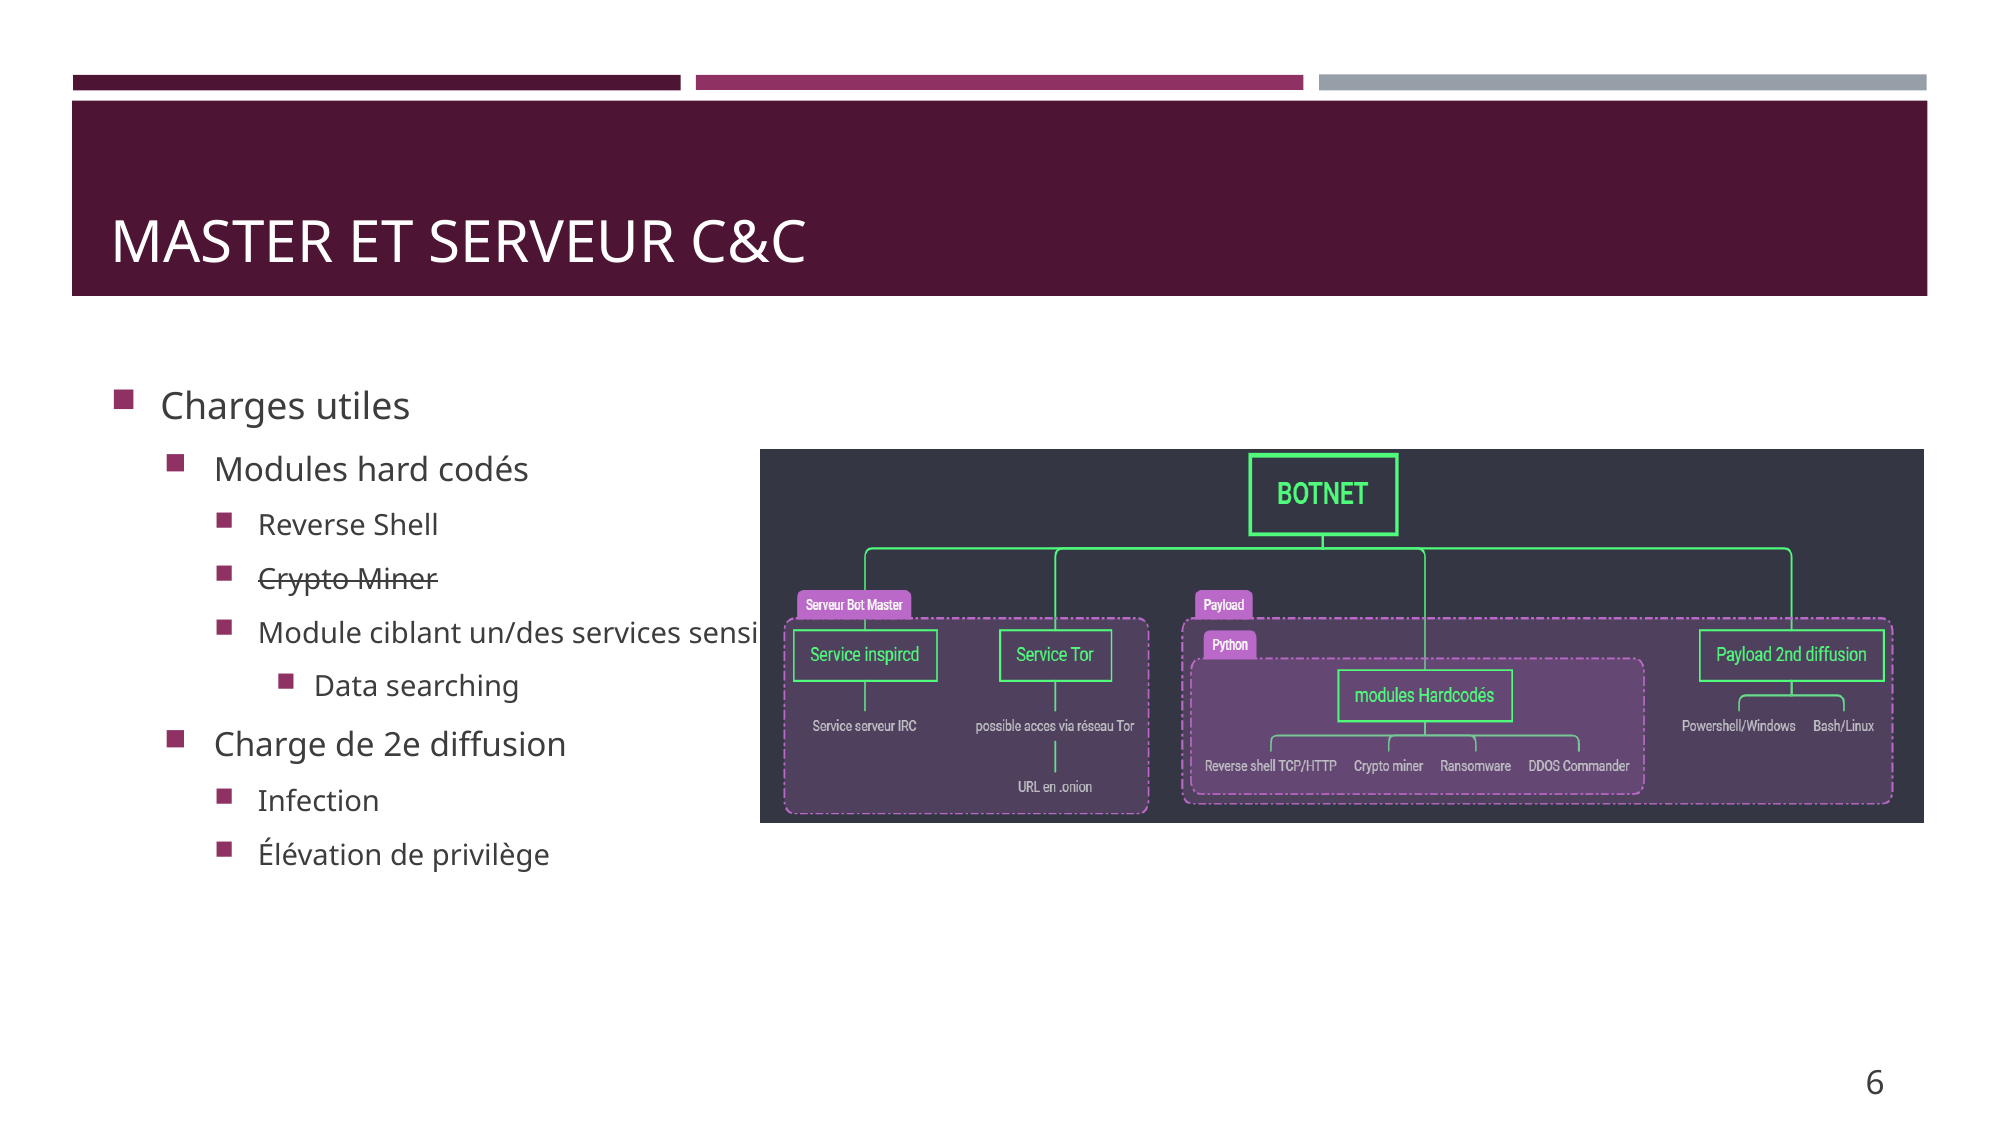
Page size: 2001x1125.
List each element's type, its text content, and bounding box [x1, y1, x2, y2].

text_box 6 [1797, 1053, 1968, 1109]
picture [760, 449, 1924, 823]
list Charges utiles Modules hard codés Reverse Shell Crypto Miner Module ciblant un/des services sensibles Data searching Charge de 2e diffusion Infection Élévation de privilège [95, 357, 831, 962]
title Master et serveur C&c [95, 115, 1905, 282]
